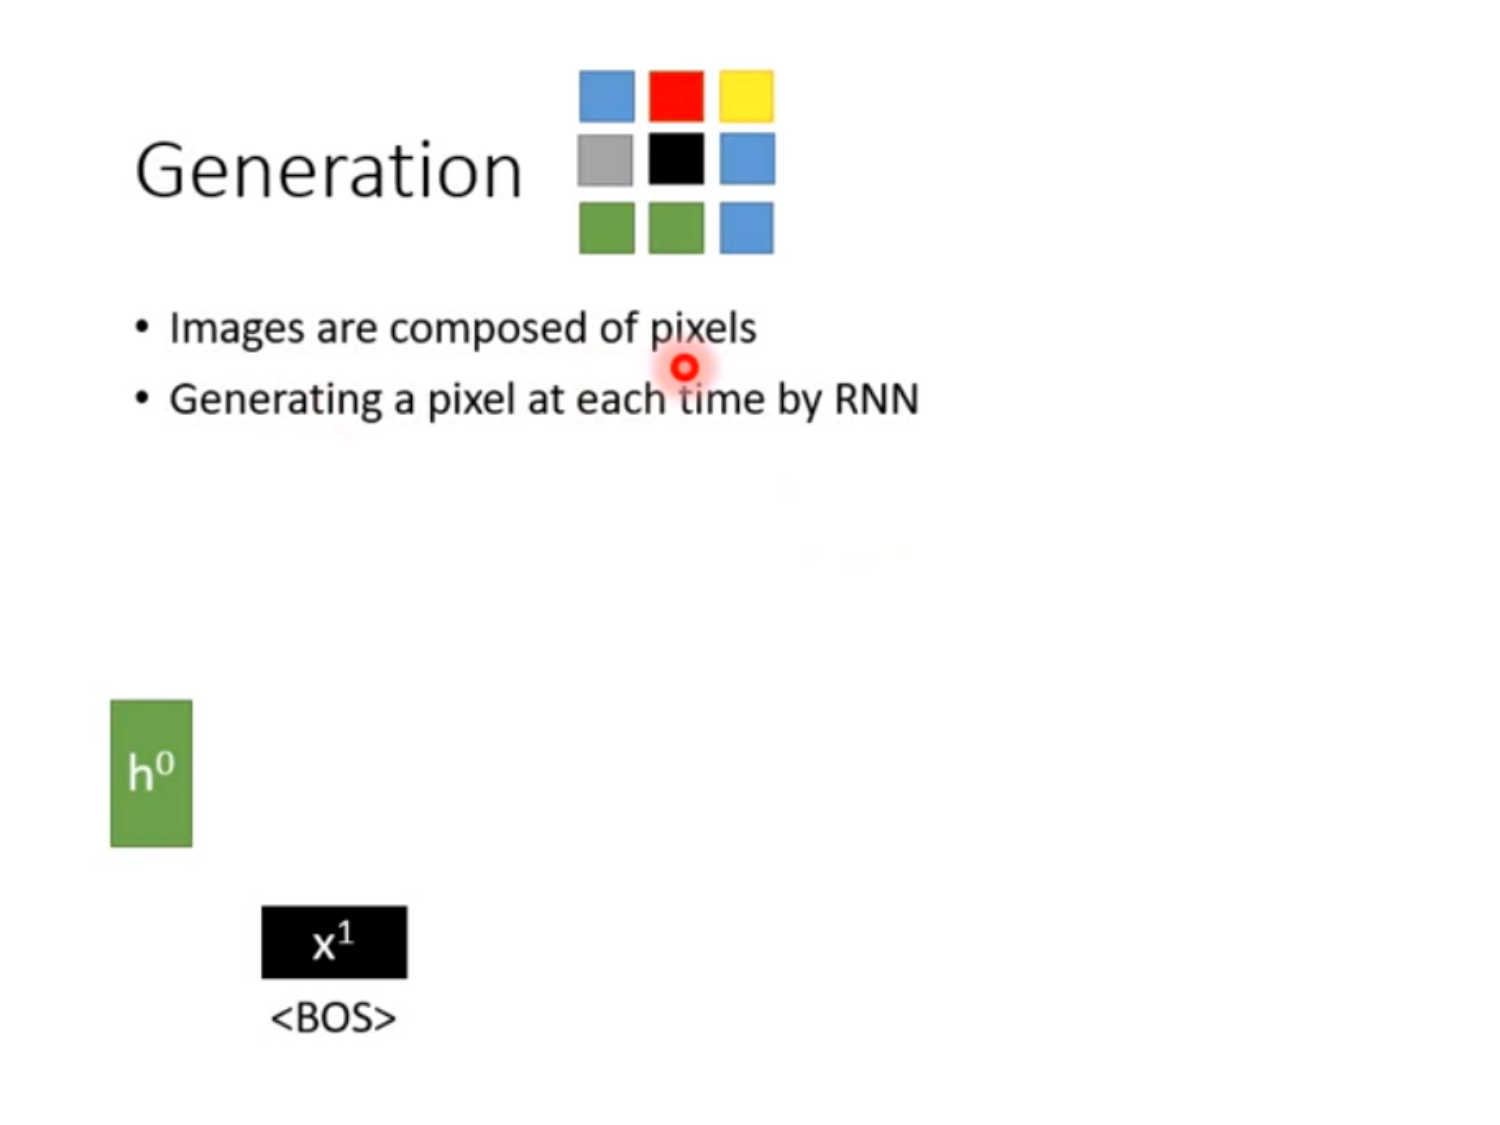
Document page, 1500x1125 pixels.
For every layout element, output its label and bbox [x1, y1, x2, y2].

picture [76, 42, 1403, 1059]
